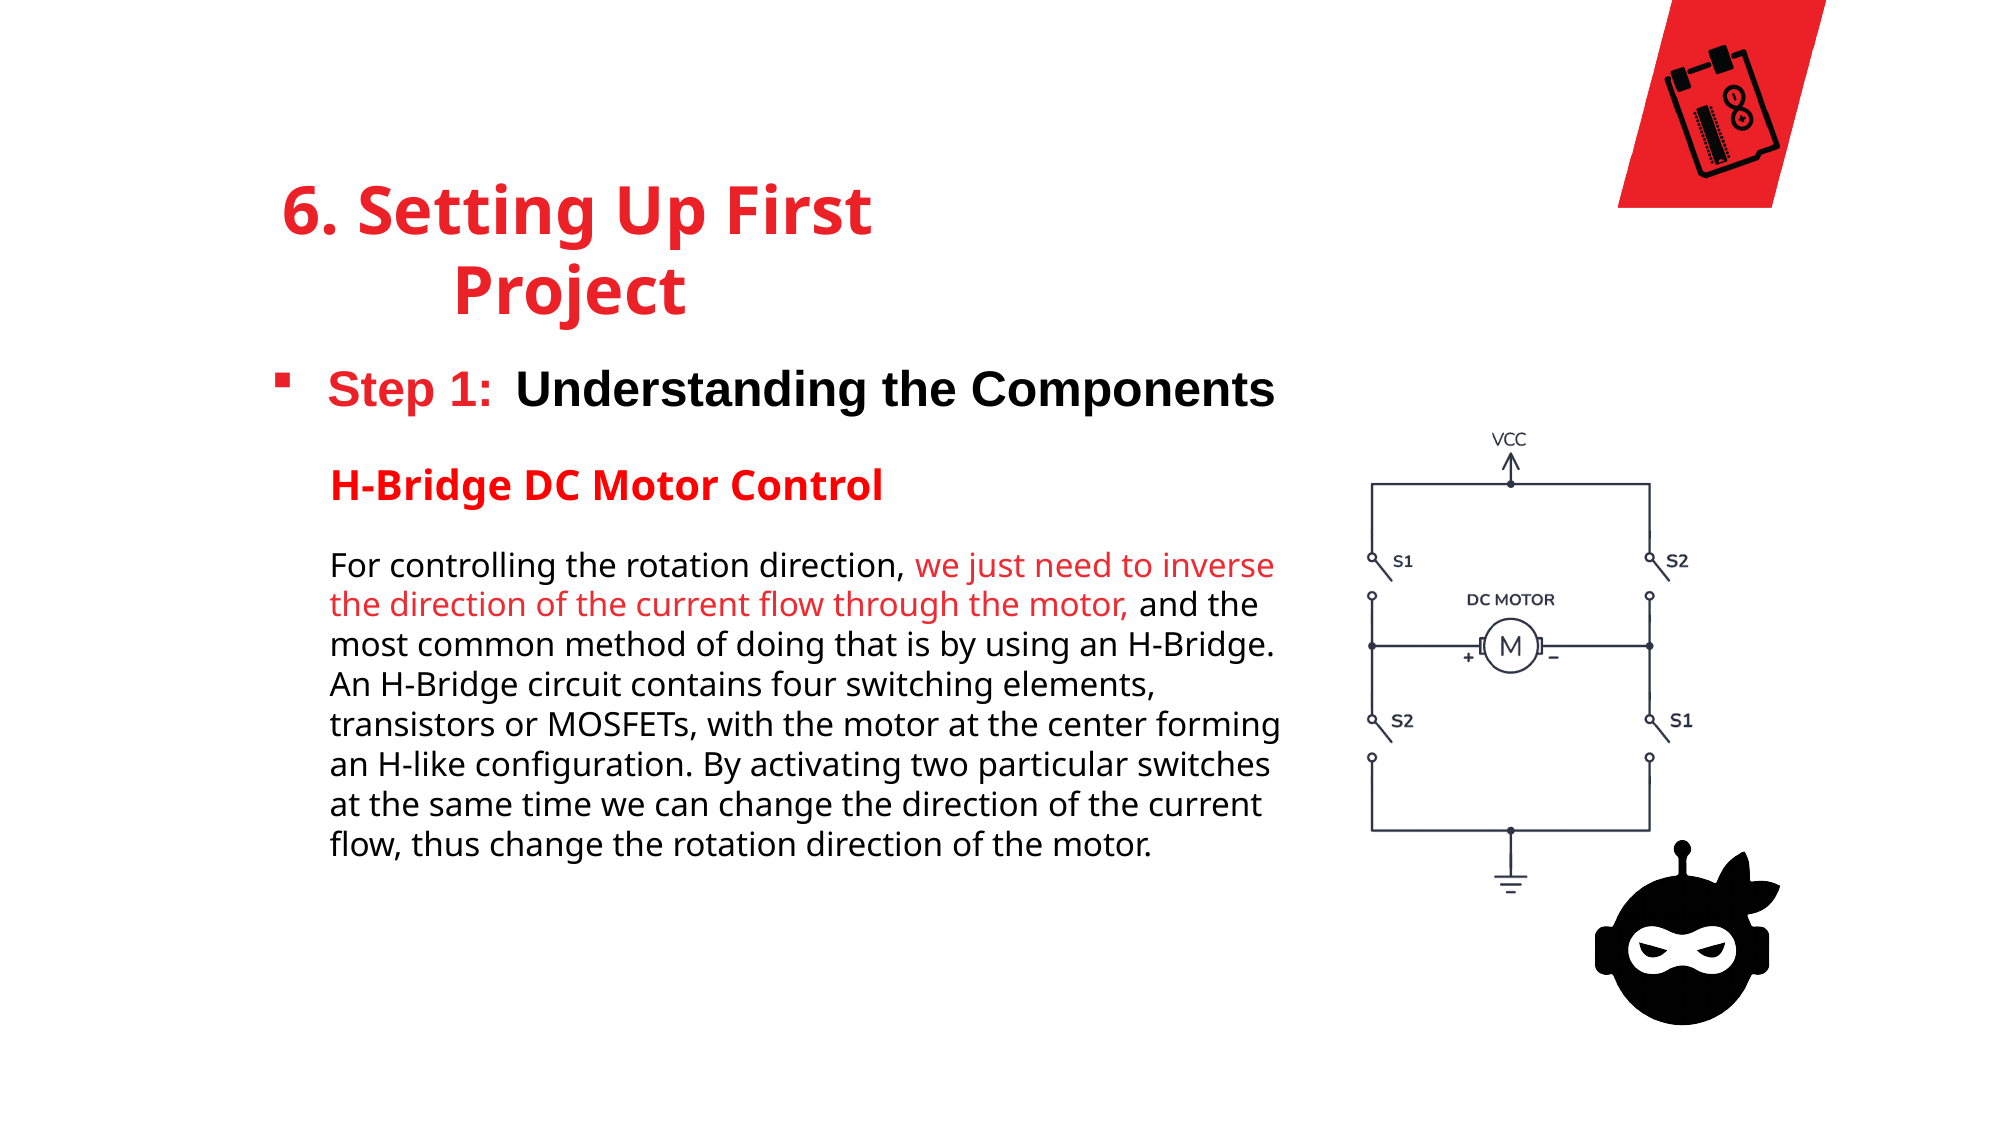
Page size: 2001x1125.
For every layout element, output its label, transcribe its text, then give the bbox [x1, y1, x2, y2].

text_box For controlling the rotation direction, we just need to inverse the direction of the current flow through the motor, and the most common method of doing that is by using an H-Bridge. An H-Bridge circuit contains four switching elements, transistors or MOSFETs, with the motor at the center forming an H-like configuration. By activating two particular switches at the same time we can change the direction of the current flow, thus change the rotation direction of the motor. [314, 536, 1315, 871]
picture [1340, 425, 1817, 1062]
picture [1448, 0, 1995, 374]
text_box 6. Setting Up First Project [181, 160, 976, 336]
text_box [180, 348, 1878, 425]
text_box H-Bridge DC Motor Control [314, 450, 1315, 516]
